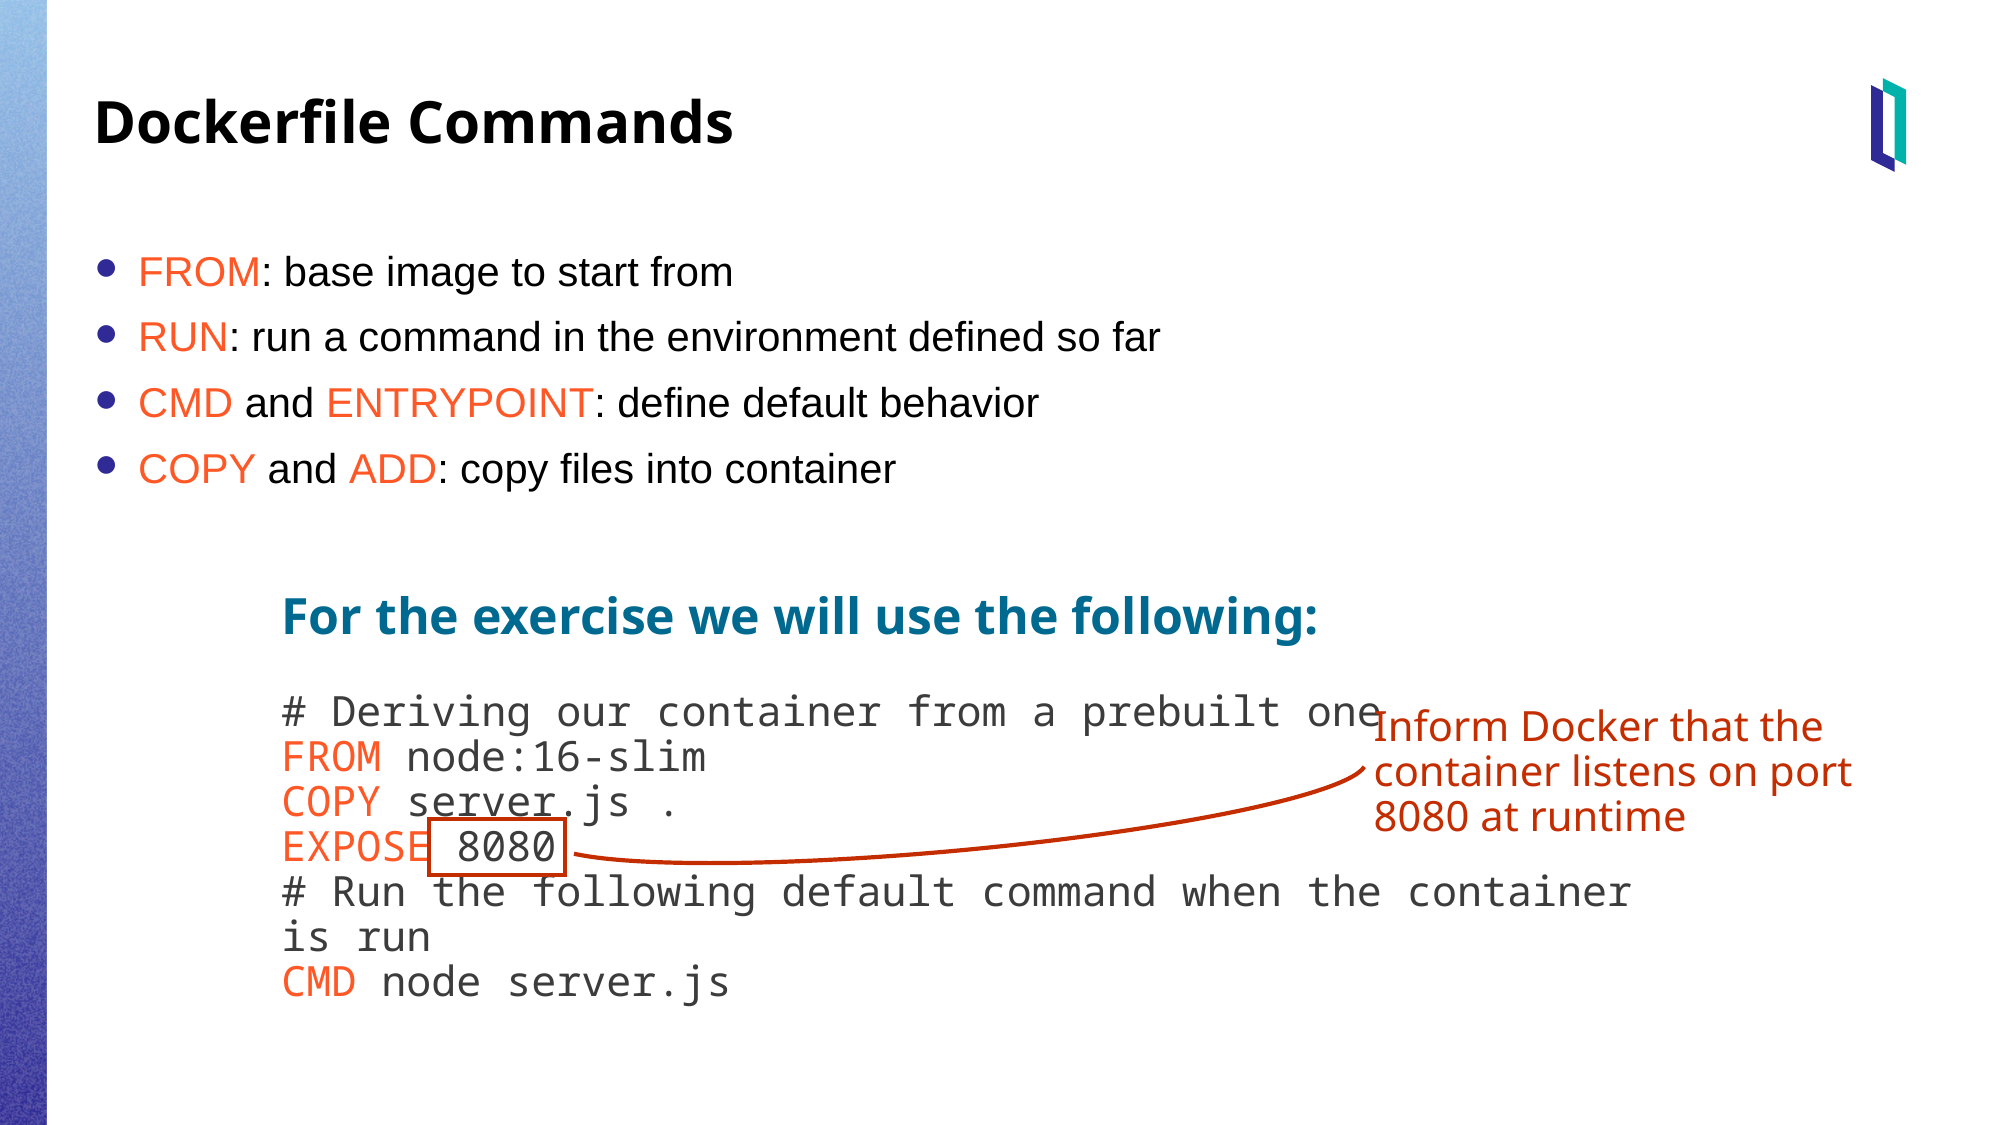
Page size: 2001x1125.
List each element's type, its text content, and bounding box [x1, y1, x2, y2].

text_box [428, 818, 566, 876]
text_box For the exercise we will use the following: # Deriving our container from a prebuilt one FROM node:16-slim COPY server.js . EXPOSE 8080 # Run the following default command when the container is run CMD node server.js [281, 591, 1719, 1032]
text_box Inform Docker that the container listens on port 8080 at runtime [1373, 705, 1901, 902]
title Dockerfile Commands [93, 62, 1907, 188]
text_box [573, 766, 1365, 864]
list FROM: base image to start from RUN: run a command in the environment defined so far CMD and ENTRYPOINT: define default behavior COPY and ADD: copy files into container [93, 249, 1907, 1032]
